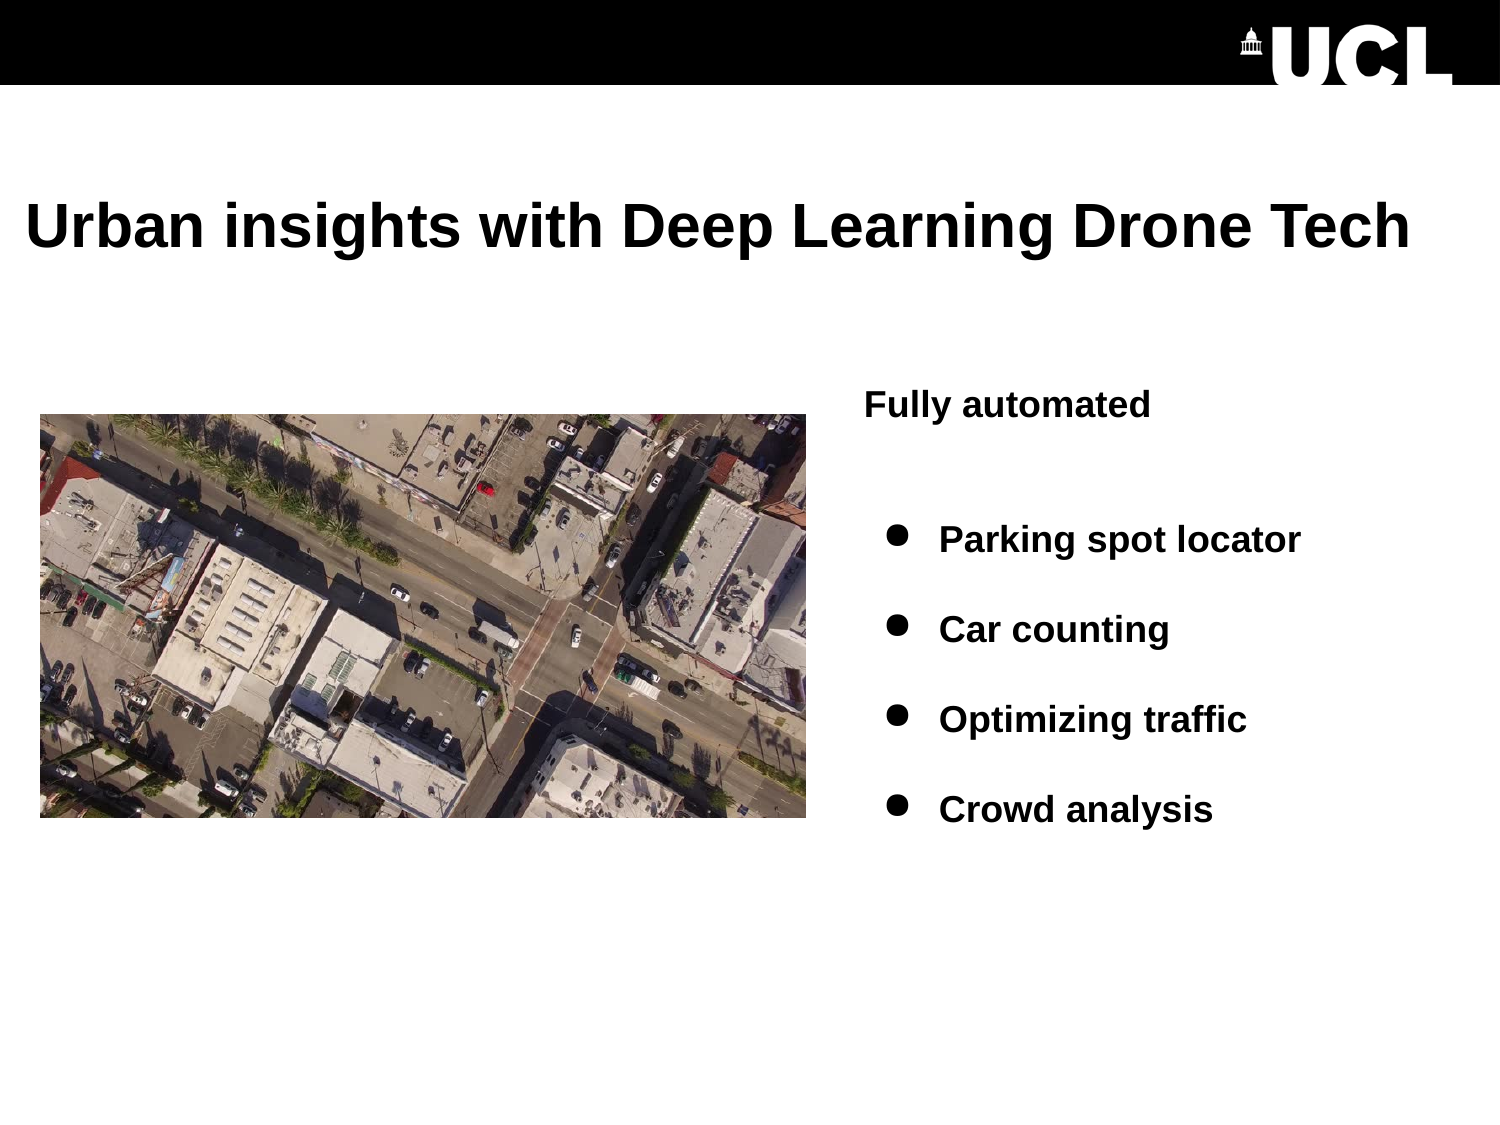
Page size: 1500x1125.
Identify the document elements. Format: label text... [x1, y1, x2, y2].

picture [40, 414, 806, 818]
title Fully automated Parking spot locator Car counting Optimizing traffic Crowd analysis [848, 365, 1439, 903]
picture [0, 0, 1500, 85]
title Urban insights with Deep Learning Drone Tech [0, 170, 1439, 308]
